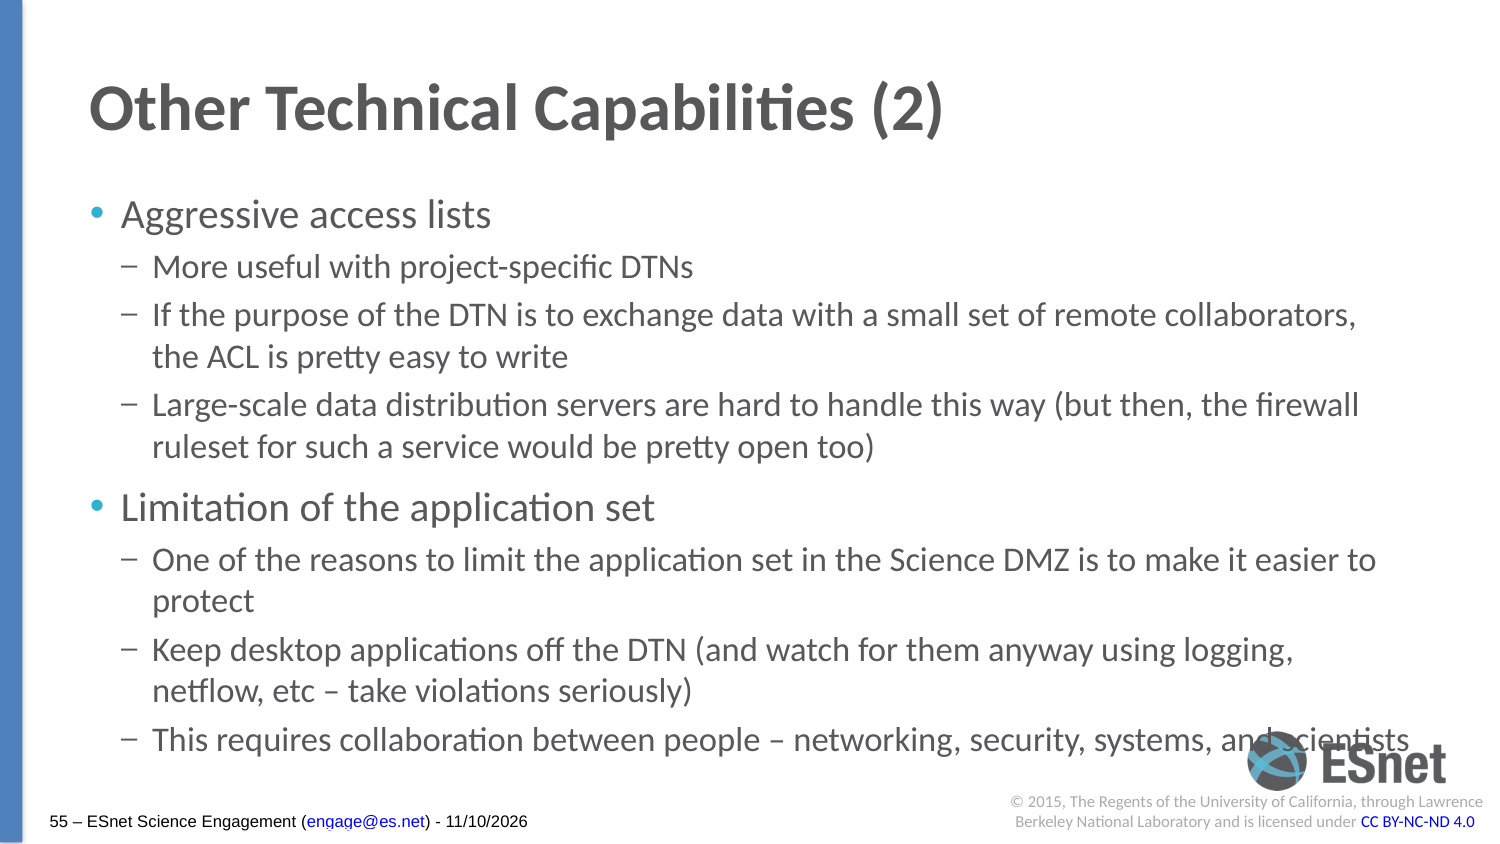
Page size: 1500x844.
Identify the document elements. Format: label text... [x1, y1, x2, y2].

text_box © 2015, The Regents of the University of California, through Lawrence Berkeley National Laboratory and is licensed under CC BY-NC-ND 4.0 [994, 786, 1500, 838]
text_box <number> – ESnet Science Engagement (engage@es.net) - 06/01/2018 [34, 810, 567, 833]
text_box Aggressive access lists More useful with project-specific DTNs If the purpose of the DTN is to exchange data with a small set of remote collaborators, the ACL is pretty easy to write Large-scale data distribution servers are hard to handle this way (but then, the firewall ruleset for such a service would be pretty open too) Limitation of the application set One of the reasons to limit the application set in the Science DMZ is to make it easier to protect Keep desktop applications off the DTN (and watch for them anyway using logging, netflow, etc – take violations seriously) This requires collaboration between people – networking, security, systems, and scientists [75, 179, 1425, 781]
picture [1247, 731, 1446, 786]
text_box Other Technical Capabilities (2) [75, 33, 1425, 175]
